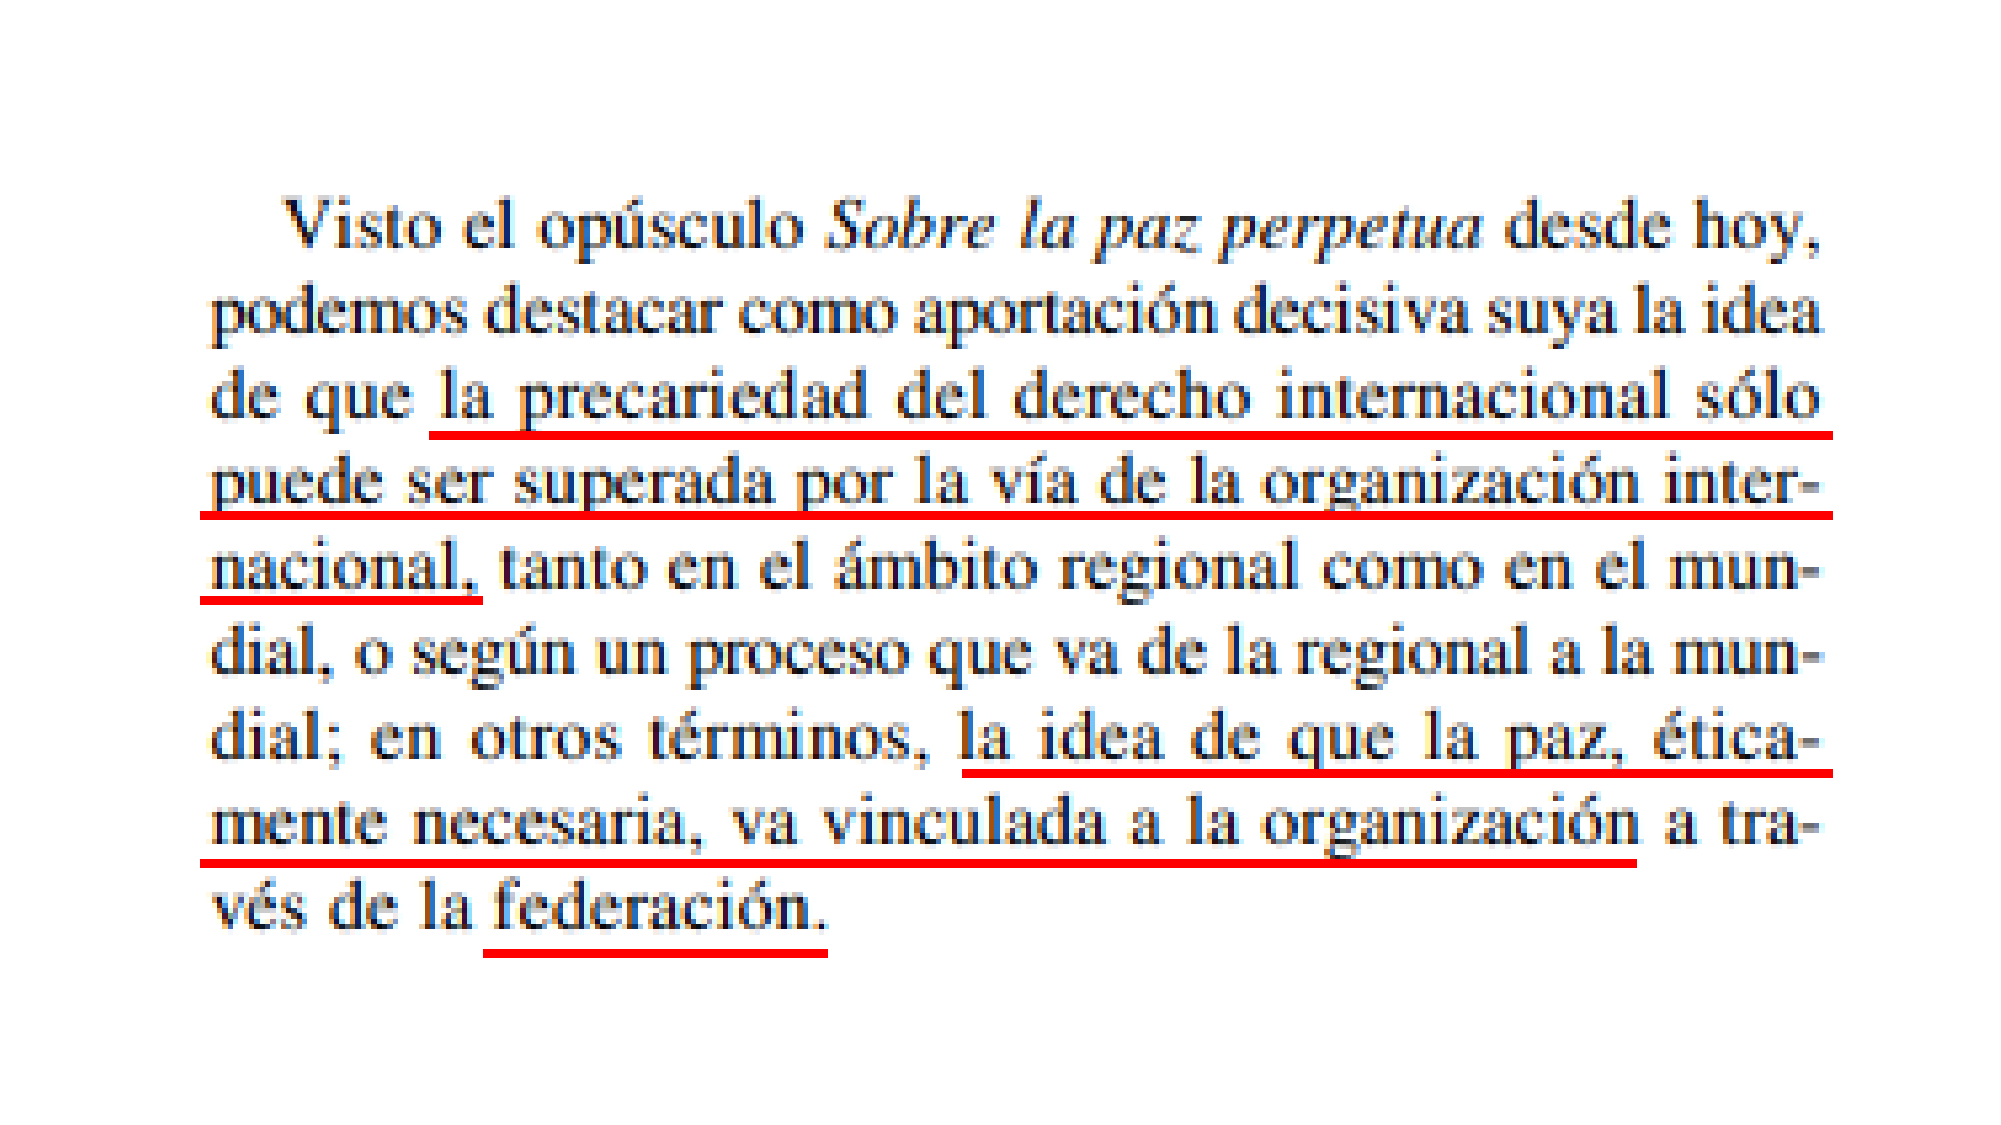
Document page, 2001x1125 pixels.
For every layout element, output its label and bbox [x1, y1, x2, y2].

picture [111, 174, 1889, 951]
